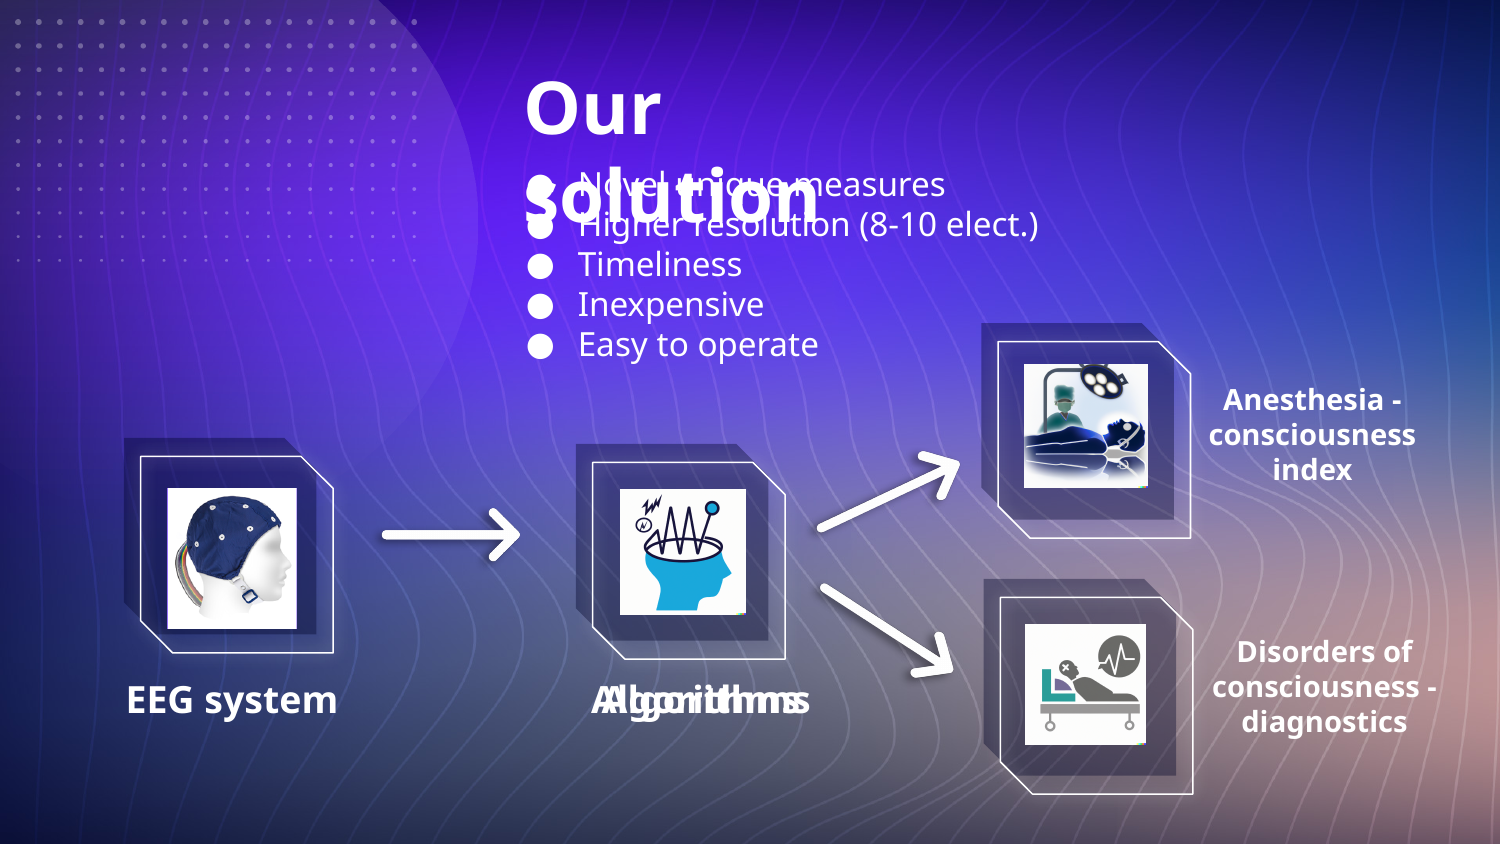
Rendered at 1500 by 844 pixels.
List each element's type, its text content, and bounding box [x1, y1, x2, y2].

text_box EEG system [101, 660, 363, 755]
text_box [123, 437, 334, 654]
text_box Our solution [508, 46, 991, 141]
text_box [983, 578, 1194, 795]
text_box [167, 488, 297, 629]
text_box Algorithms [575, 660, 837, 755]
text_box Disorders of consciousness - diagnostics [1198, 618, 1488, 713]
text_box Anesthesia - consciousness index [1194, 366, 1464, 460]
text_box Algorithms [565, 660, 575, 755]
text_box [575, 443, 786, 660]
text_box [981, 322, 1191, 539]
picture [0, 0, 1500, 844]
text_box [0, 0, 478, 516]
subtitle Novel unique measures Higher resolution (8-10 elect.) Timeliness Inexpensive Easy to operate [487, 148, 1121, 362]
